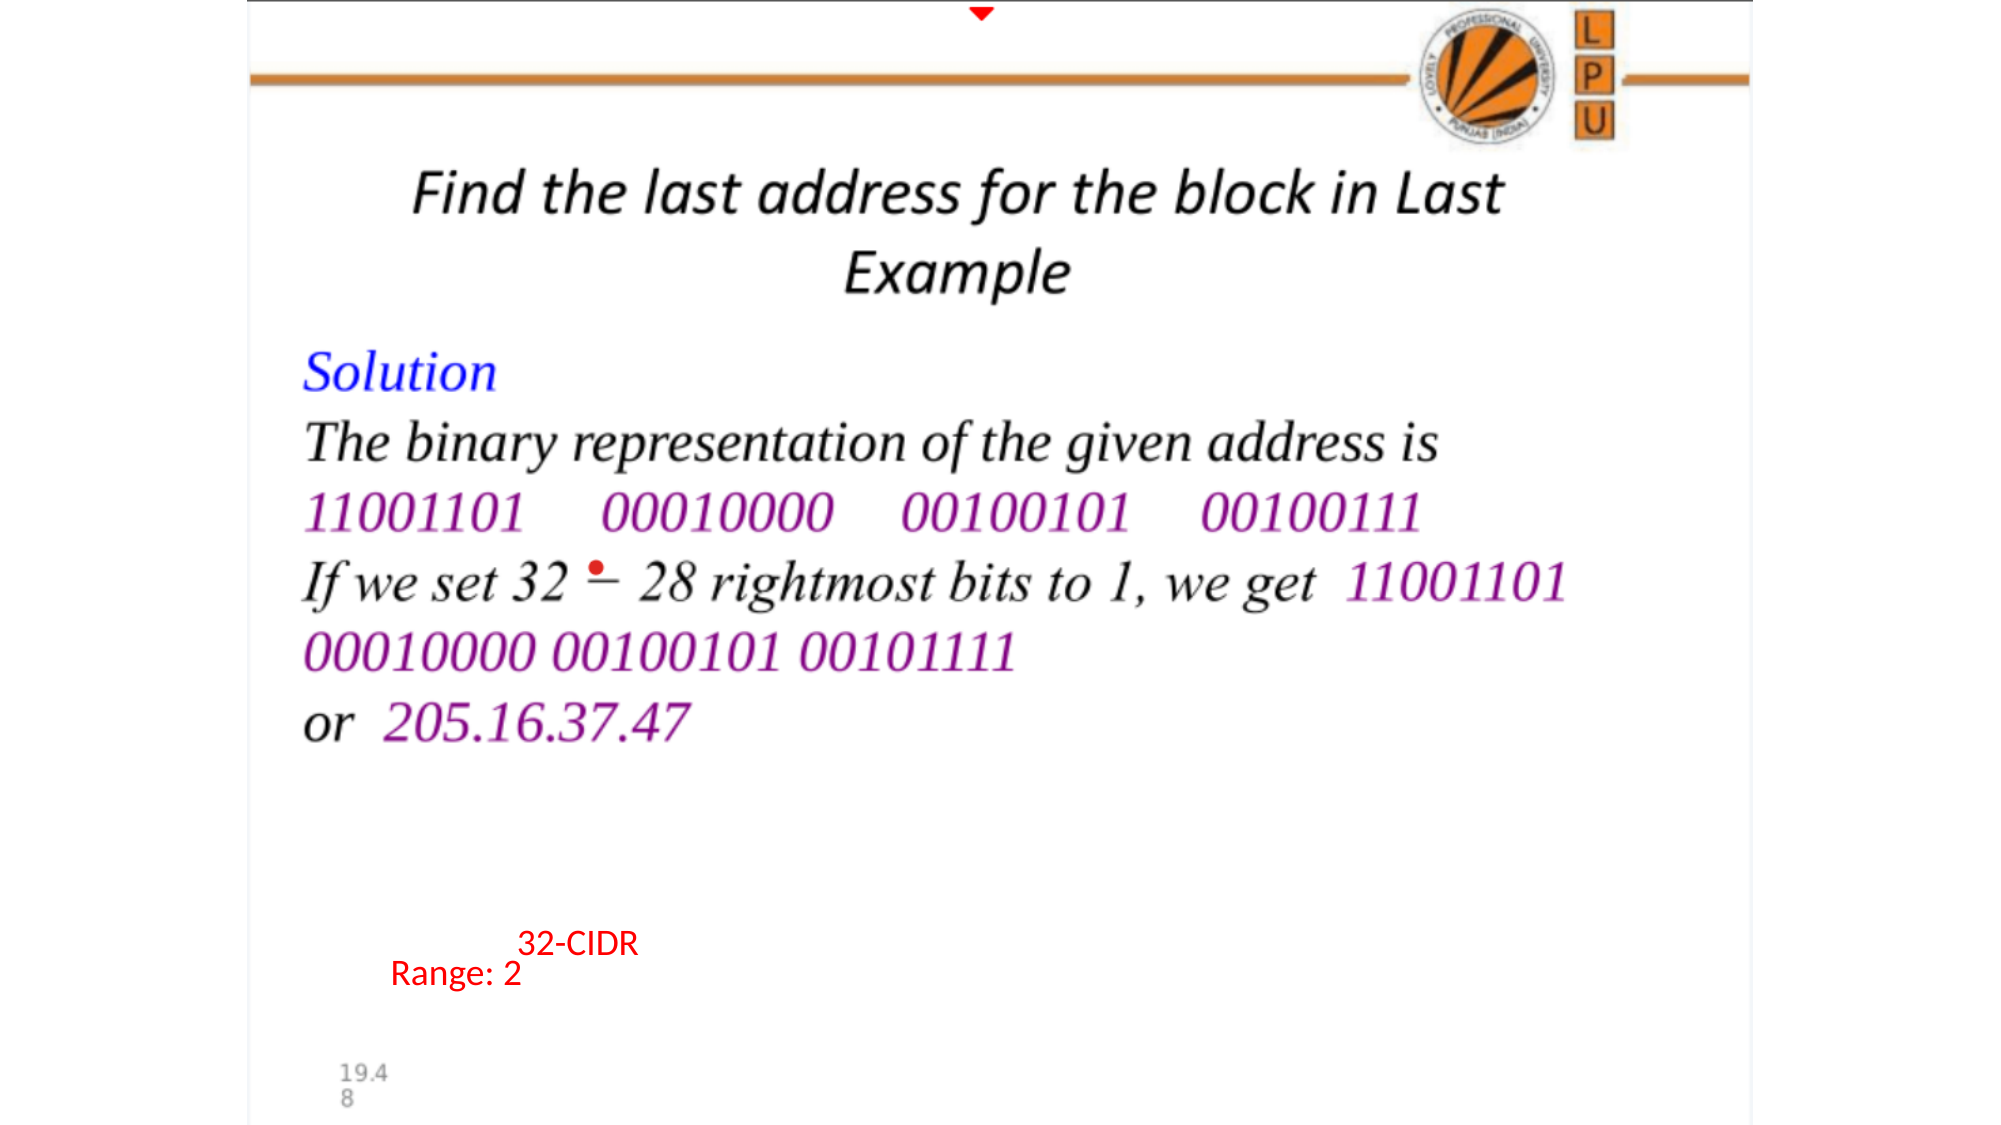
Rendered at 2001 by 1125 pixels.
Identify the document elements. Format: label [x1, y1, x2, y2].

picture [247, 0, 1753, 1125]
